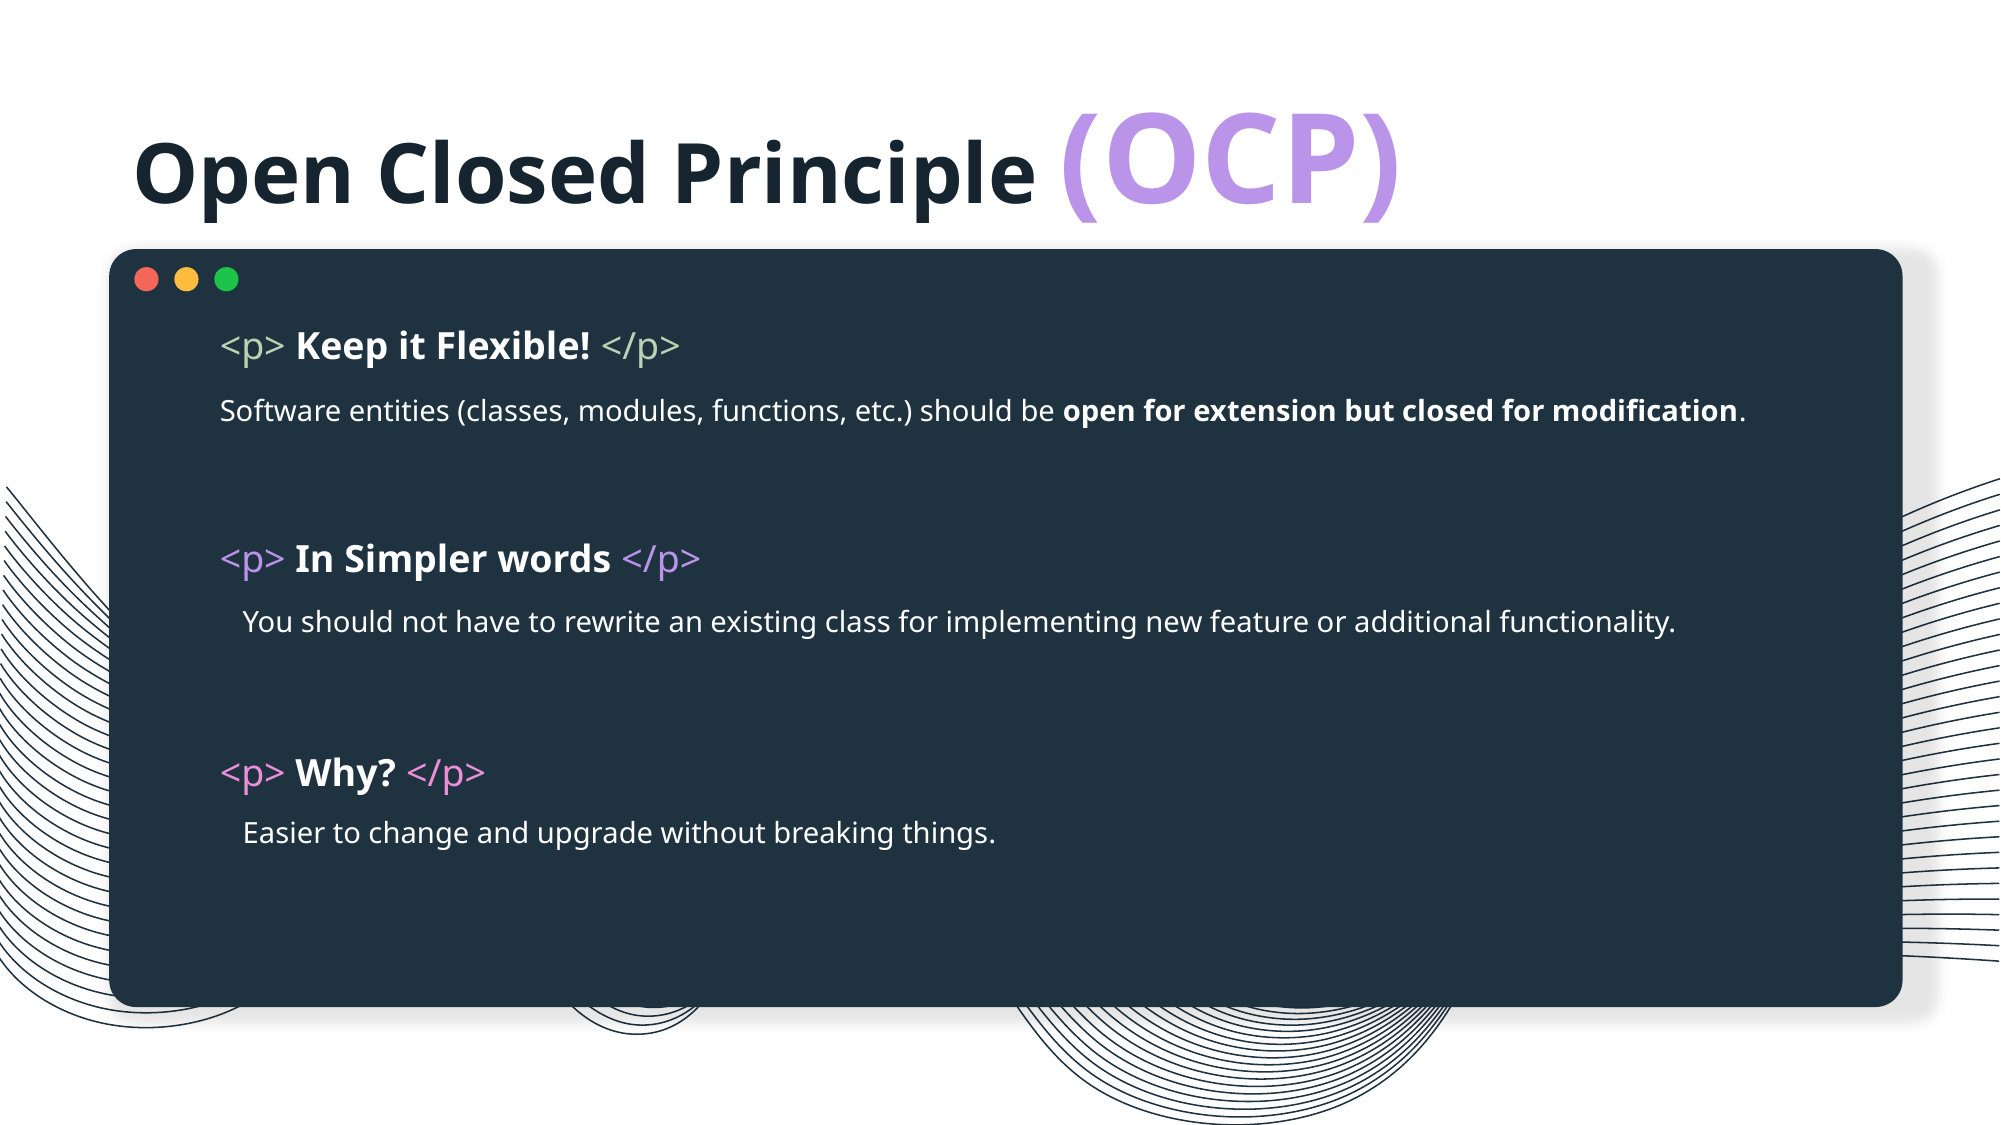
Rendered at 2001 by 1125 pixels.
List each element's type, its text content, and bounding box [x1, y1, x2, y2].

subtitle <p> In Simpler words </p> [199, 519, 1800, 609]
list You should not have to rewrite an existing class for implementing new feature or additional functionality. [199, 609, 1800, 721]
subtitle <p> Keep it Flexible! </p> [199, 295, 1800, 367]
list Easier to change and upgrade without breaking things. [199, 789, 1801, 942]
list Software entities (classes, modules, functions, etc.) should be open for extension but closed for modification. [199, 367, 1800, 519]
subtitle <p> Why? </p> [199, 721, 1800, 822]
title Open Closed Principle (OCP) [112, 58, 1713, 185]
